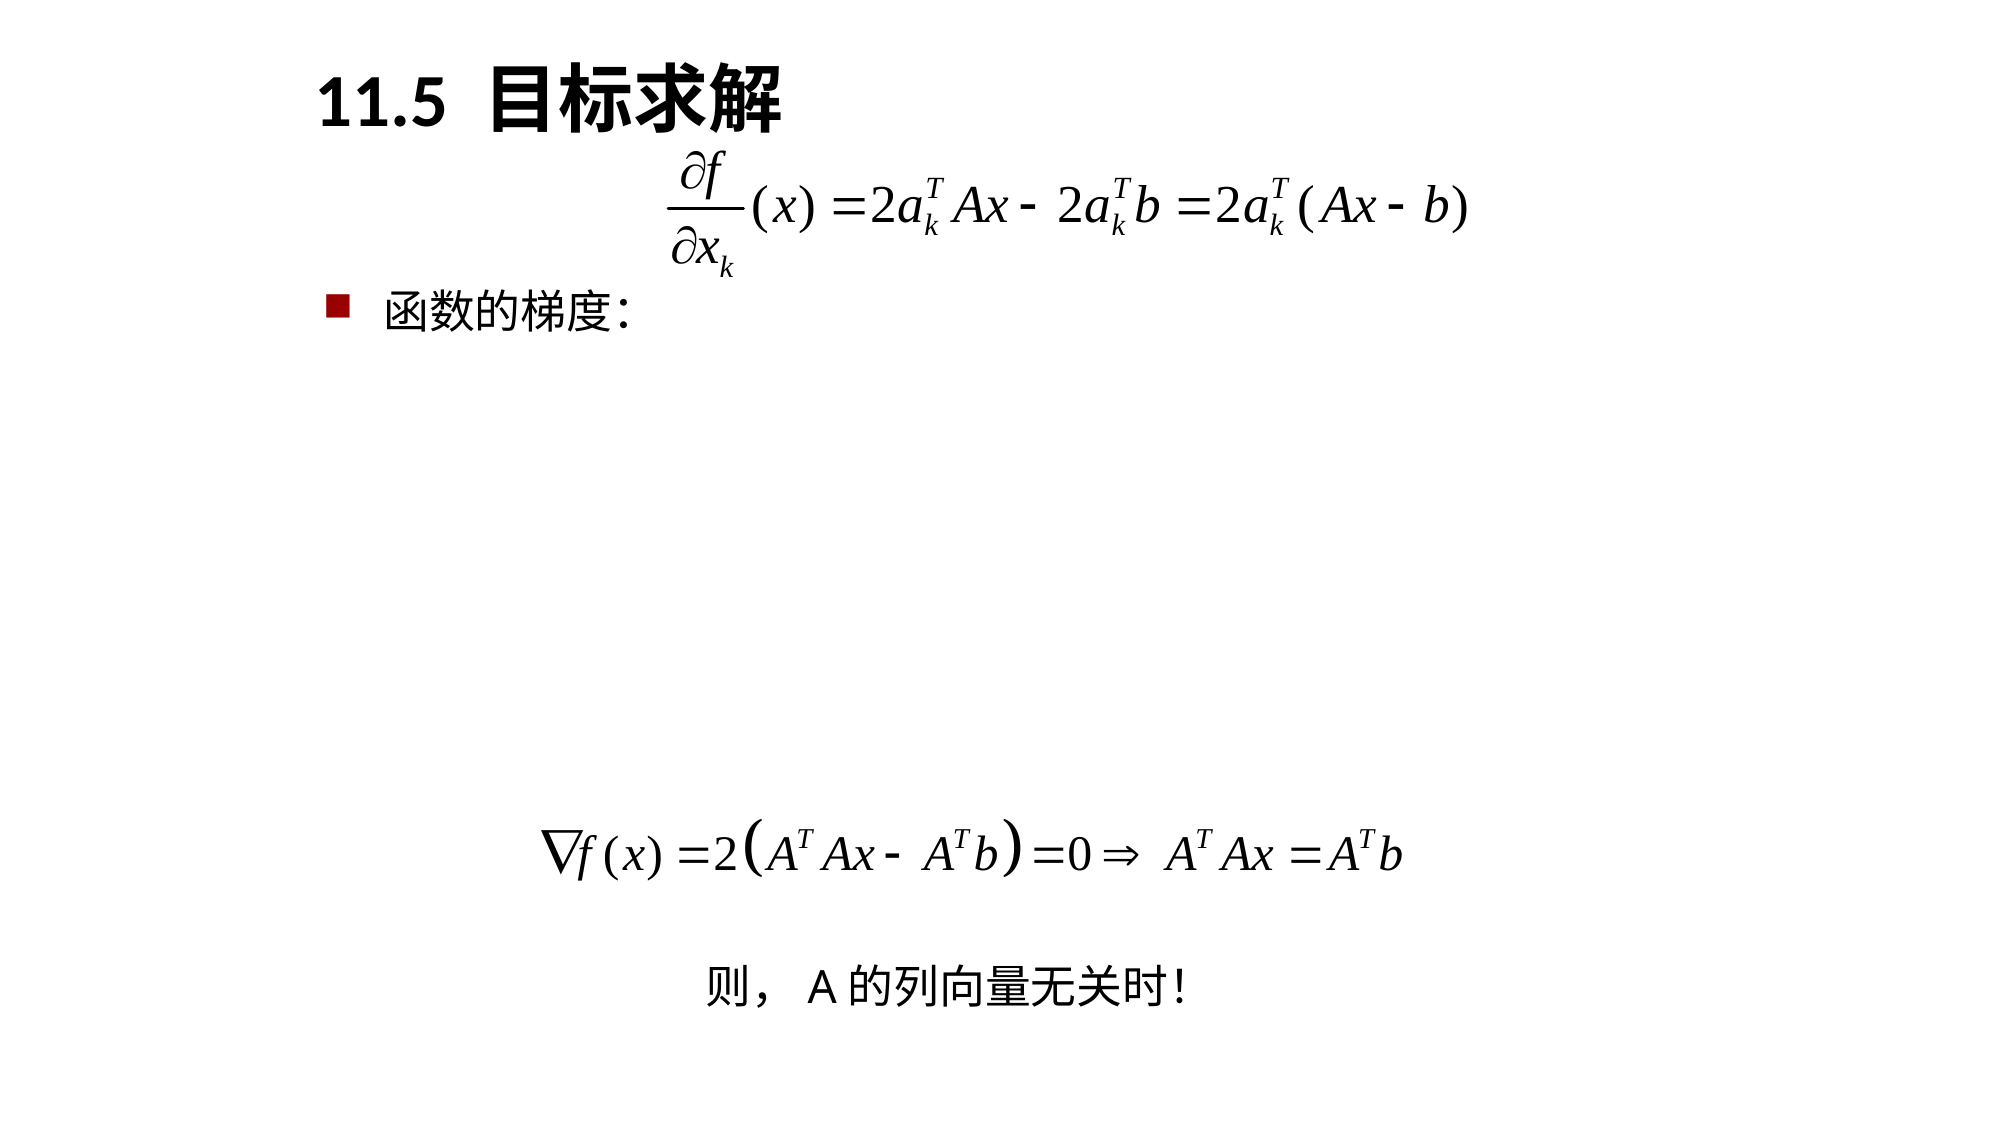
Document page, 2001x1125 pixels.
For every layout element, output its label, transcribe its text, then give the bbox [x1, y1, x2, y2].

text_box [658, 136, 1478, 290]
text_box 11.5 目标求解 [299, 43, 1546, 169]
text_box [534, 811, 1413, 905]
